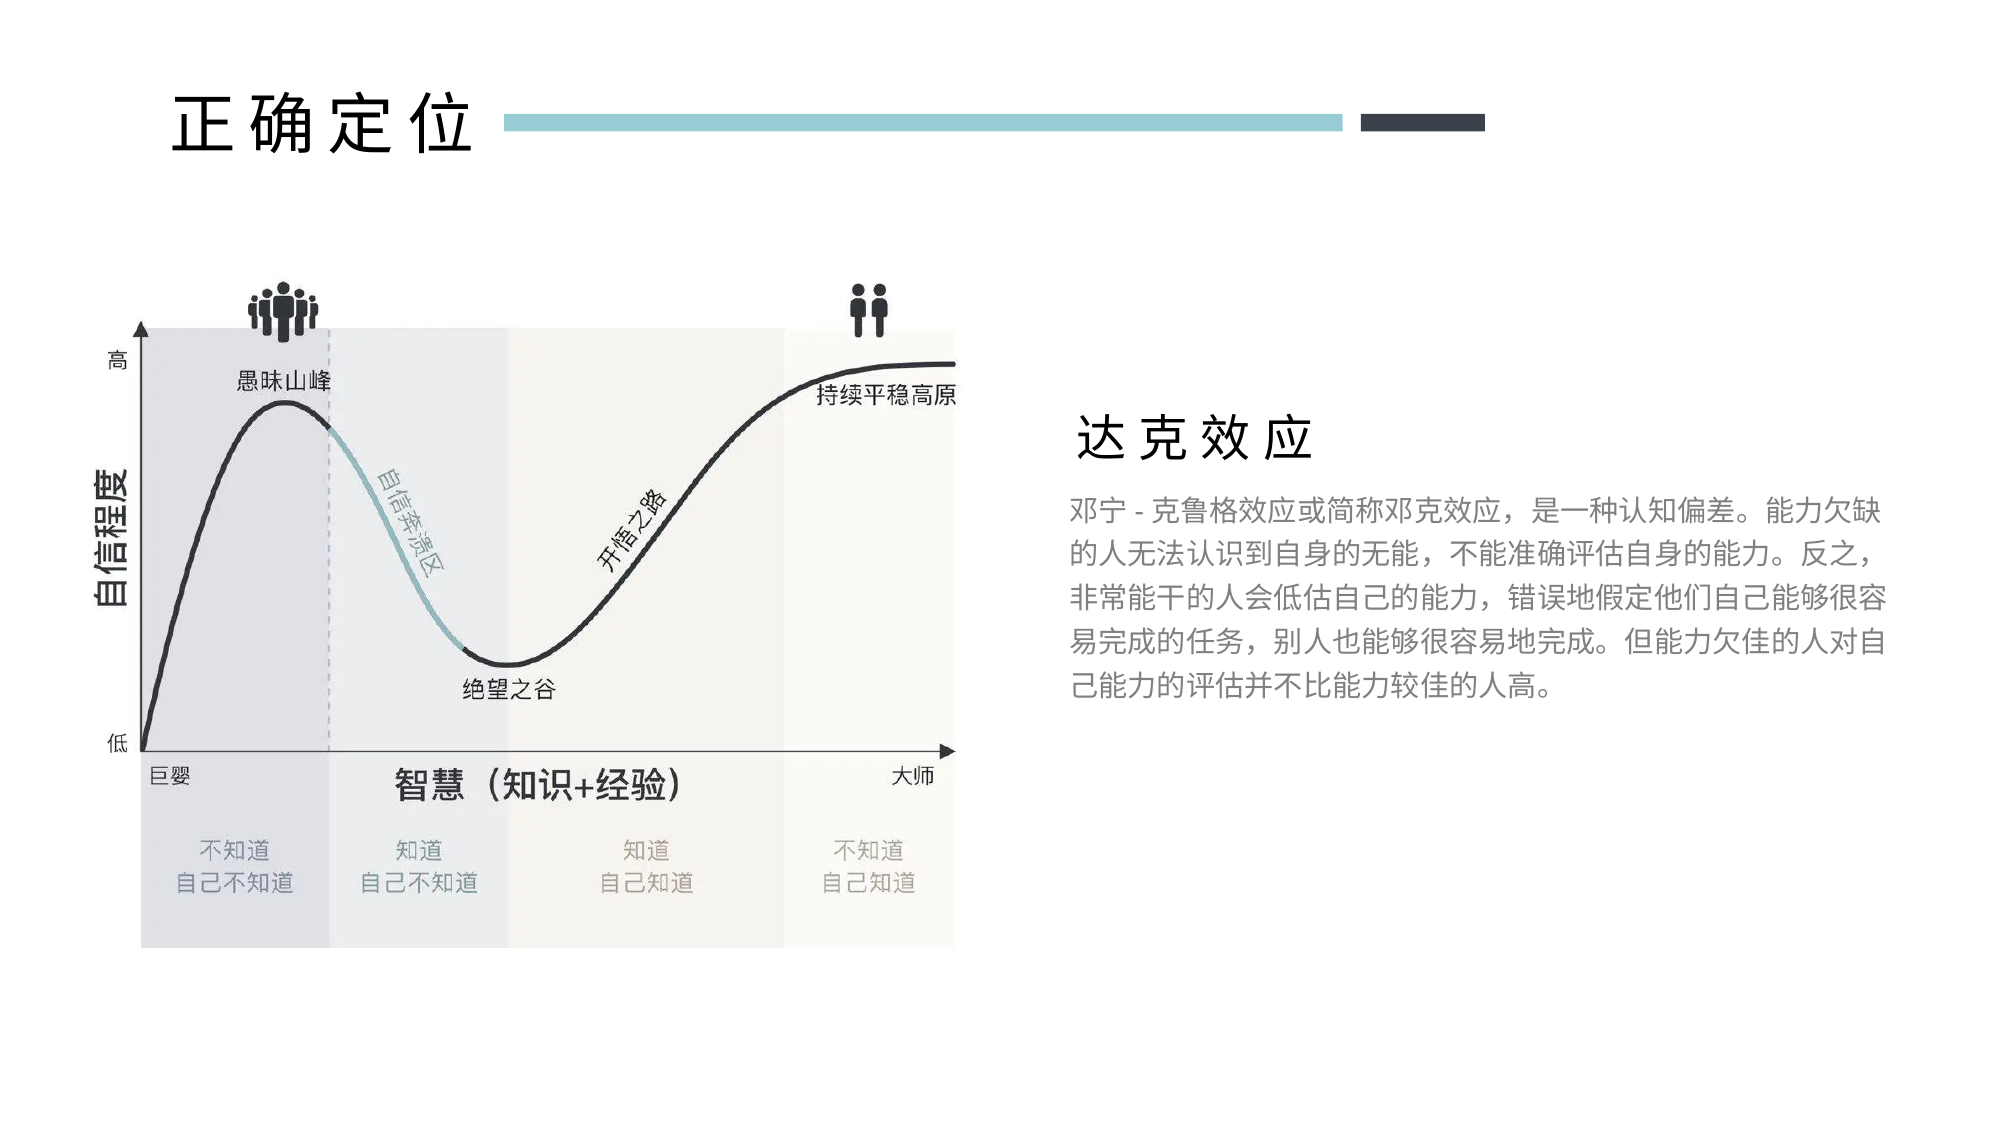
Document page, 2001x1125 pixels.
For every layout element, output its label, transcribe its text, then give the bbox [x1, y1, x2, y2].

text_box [1054, 399, 1913, 712]
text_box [90, 242, 968, 957]
text_box [1360, 113, 1486, 132]
text_box [503, 113, 1344, 132]
text_box 正确定位 [154, 74, 489, 170]
